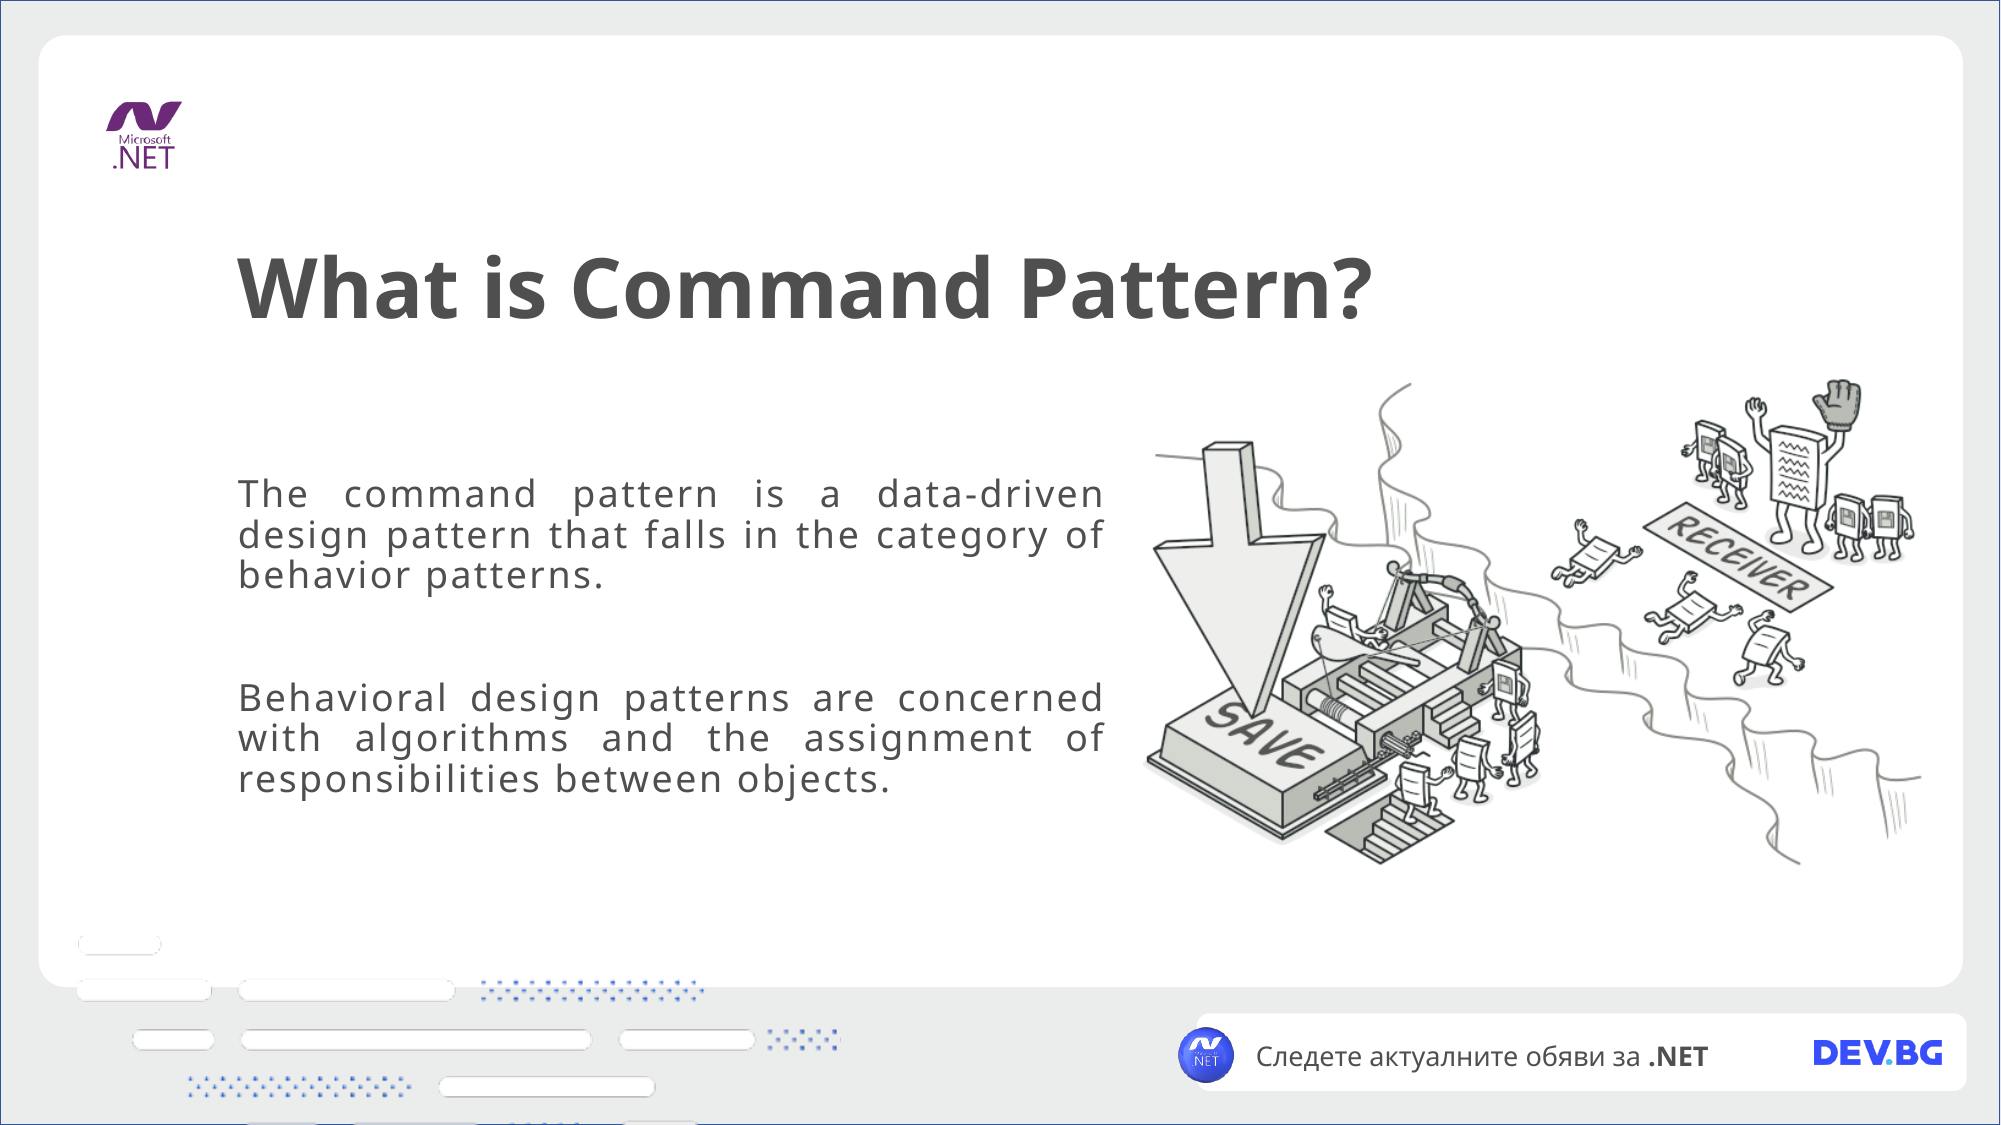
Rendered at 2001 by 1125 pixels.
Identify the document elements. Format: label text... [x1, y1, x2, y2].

list What is Command Pattern? [223, 239, 1534, 346]
list The command pattern is a data-driven design pattern that falls in the category of behavior patterns. Behavioral design patterns are concerned with algorithms and the assignment of responsibilities between objects. [223, 468, 1123, 867]
picture [1814, 1040, 1942, 1065]
picture [1142, 377, 1925, 867]
picture [106, 101, 182, 169]
picture [1167, 1016, 1245, 1094]
